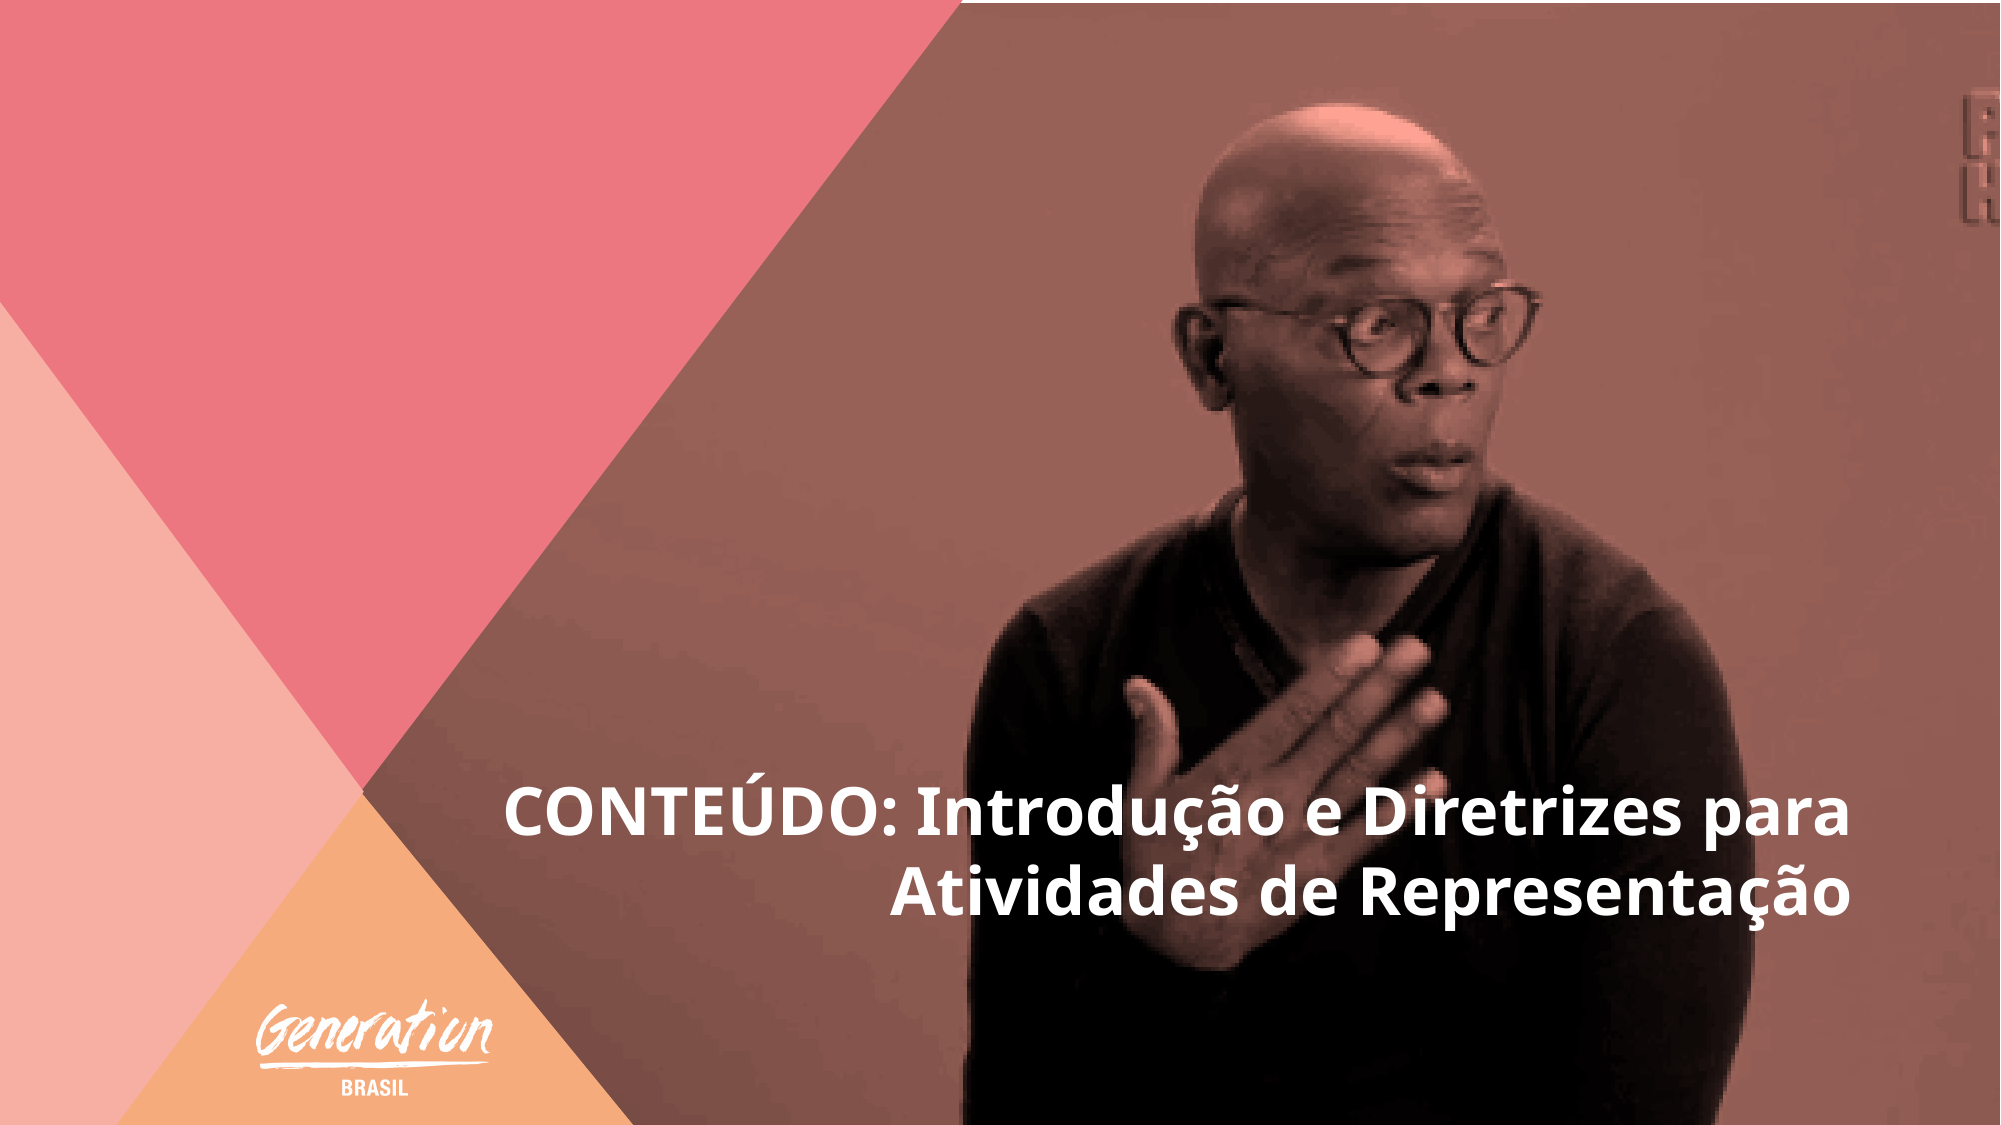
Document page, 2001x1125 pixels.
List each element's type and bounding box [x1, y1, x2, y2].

picture [255, 998, 494, 1096]
picture [963, 0, 2000, 1125]
text_box [0, 0, 963, 1125]
